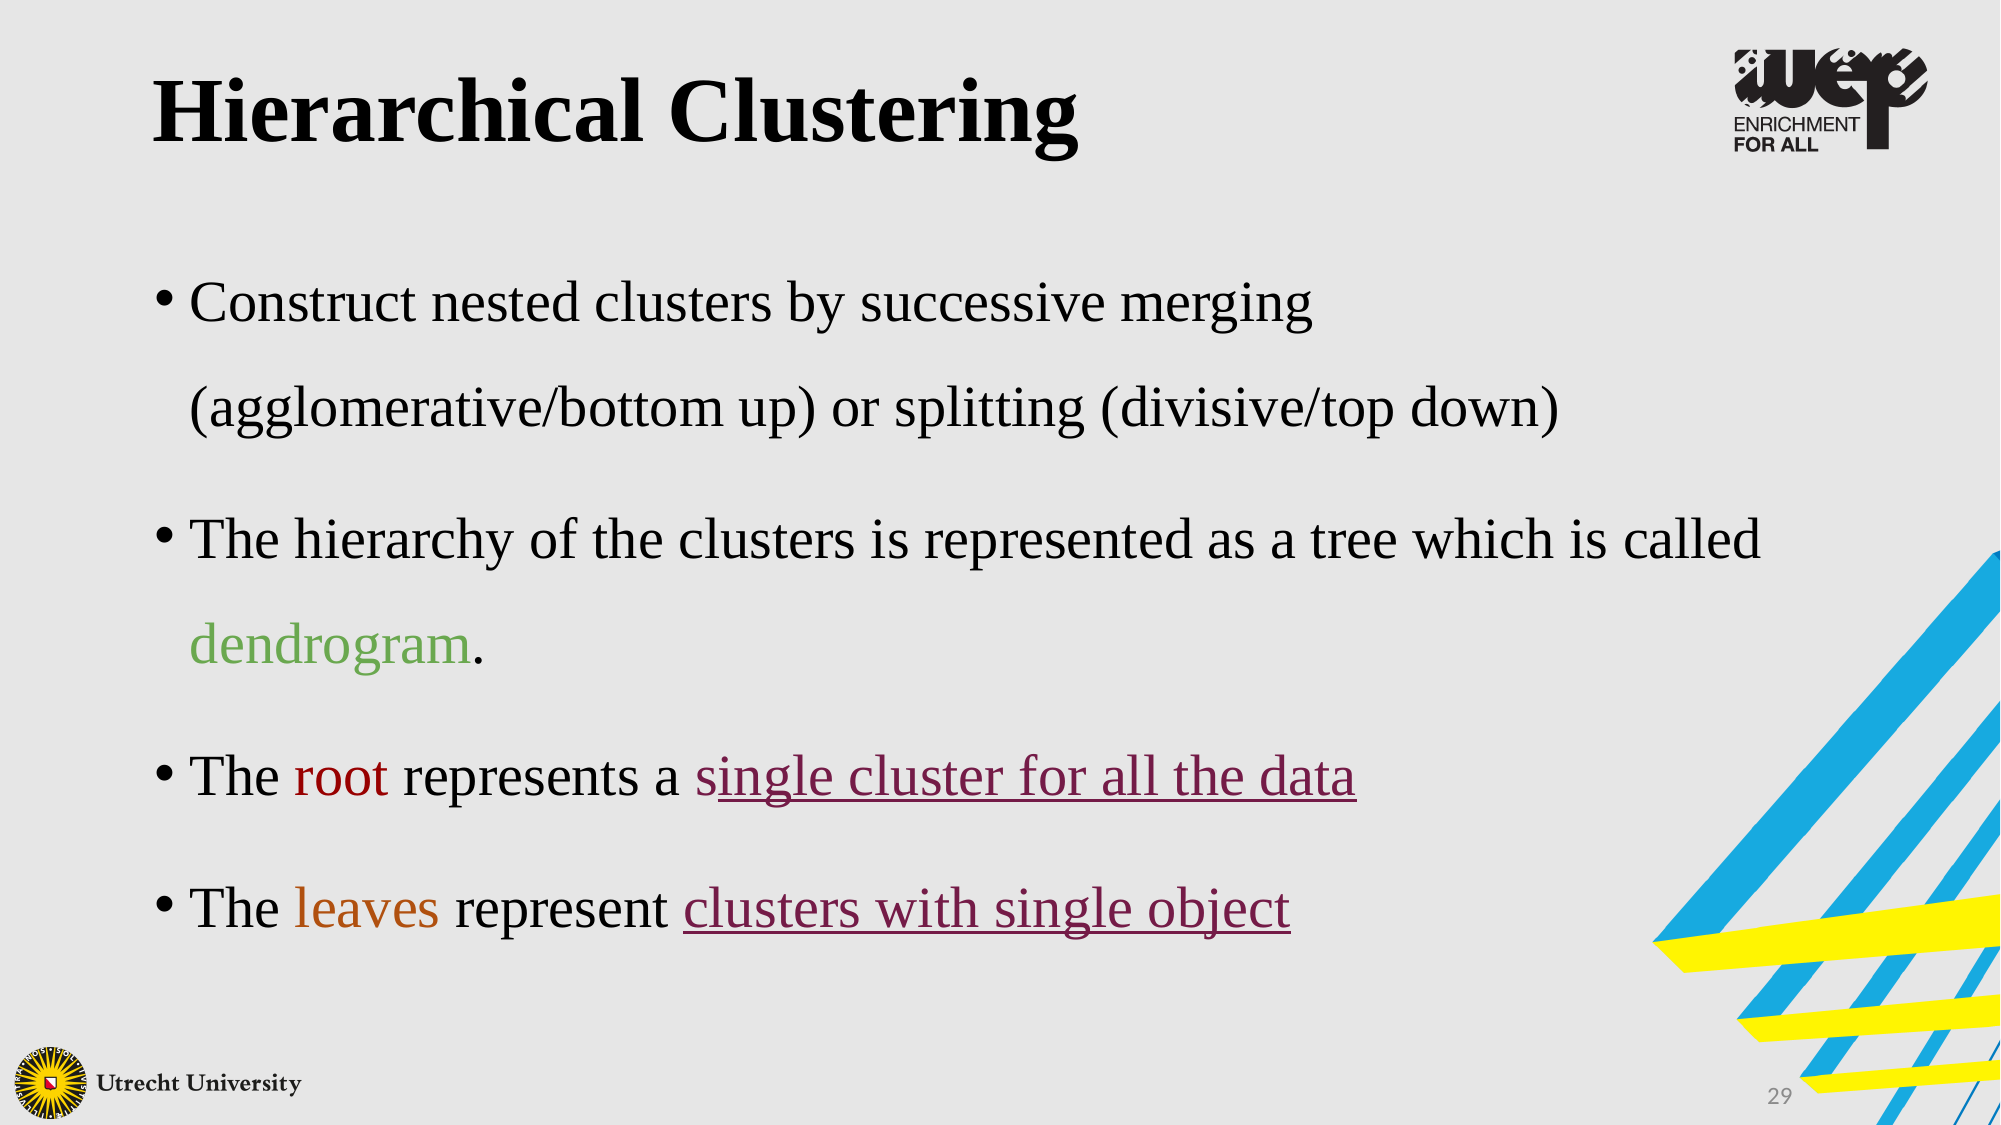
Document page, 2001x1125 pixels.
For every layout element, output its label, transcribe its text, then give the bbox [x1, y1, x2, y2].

text_box Hierarchical Clustering [137, 2, 1863, 220]
text_box Construct nested clusters by successive merging (agglomerative/bottom up) or splitting (divisive/top down) The hierarchy of the clusters is represented as a tree which is called dendrogram. The root represents a single cluster for all the data The leaves represent clusters with single object [137, 220, 1863, 1014]
picture [0, 0, 2001, 1125]
slide_number 29 [1357, 1065, 1808, 1125]
